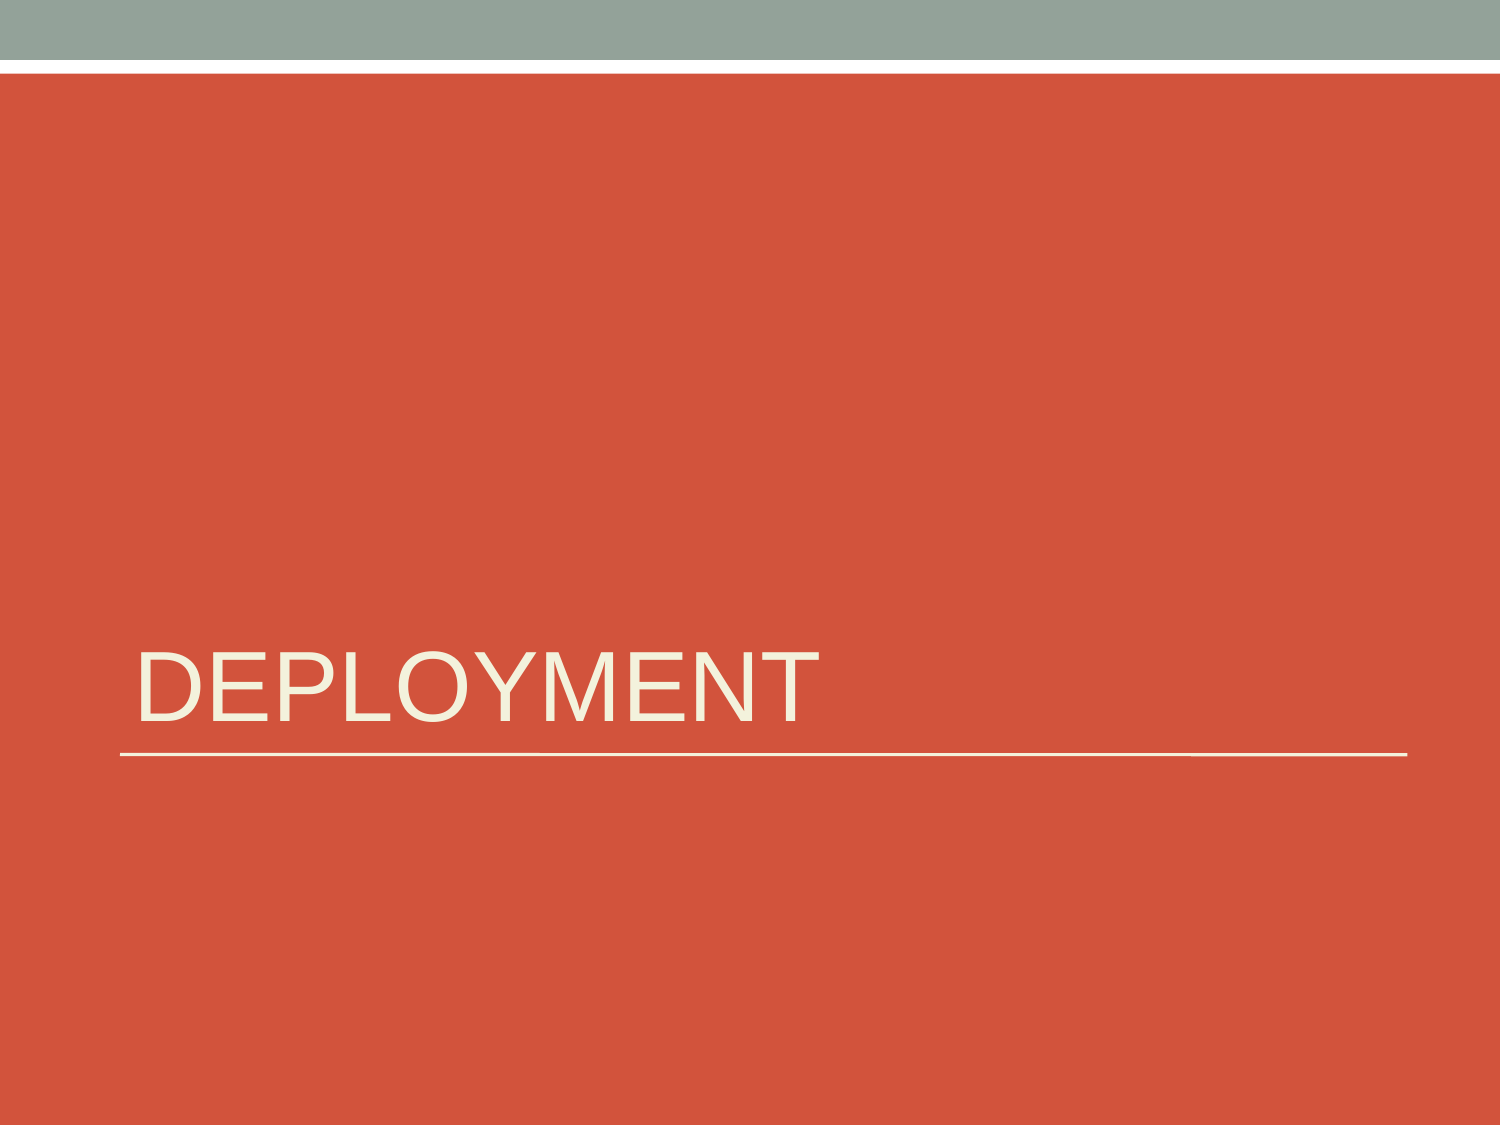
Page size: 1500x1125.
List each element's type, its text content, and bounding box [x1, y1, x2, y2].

title DEPLOYMENT [118, 387, 1394, 749]
